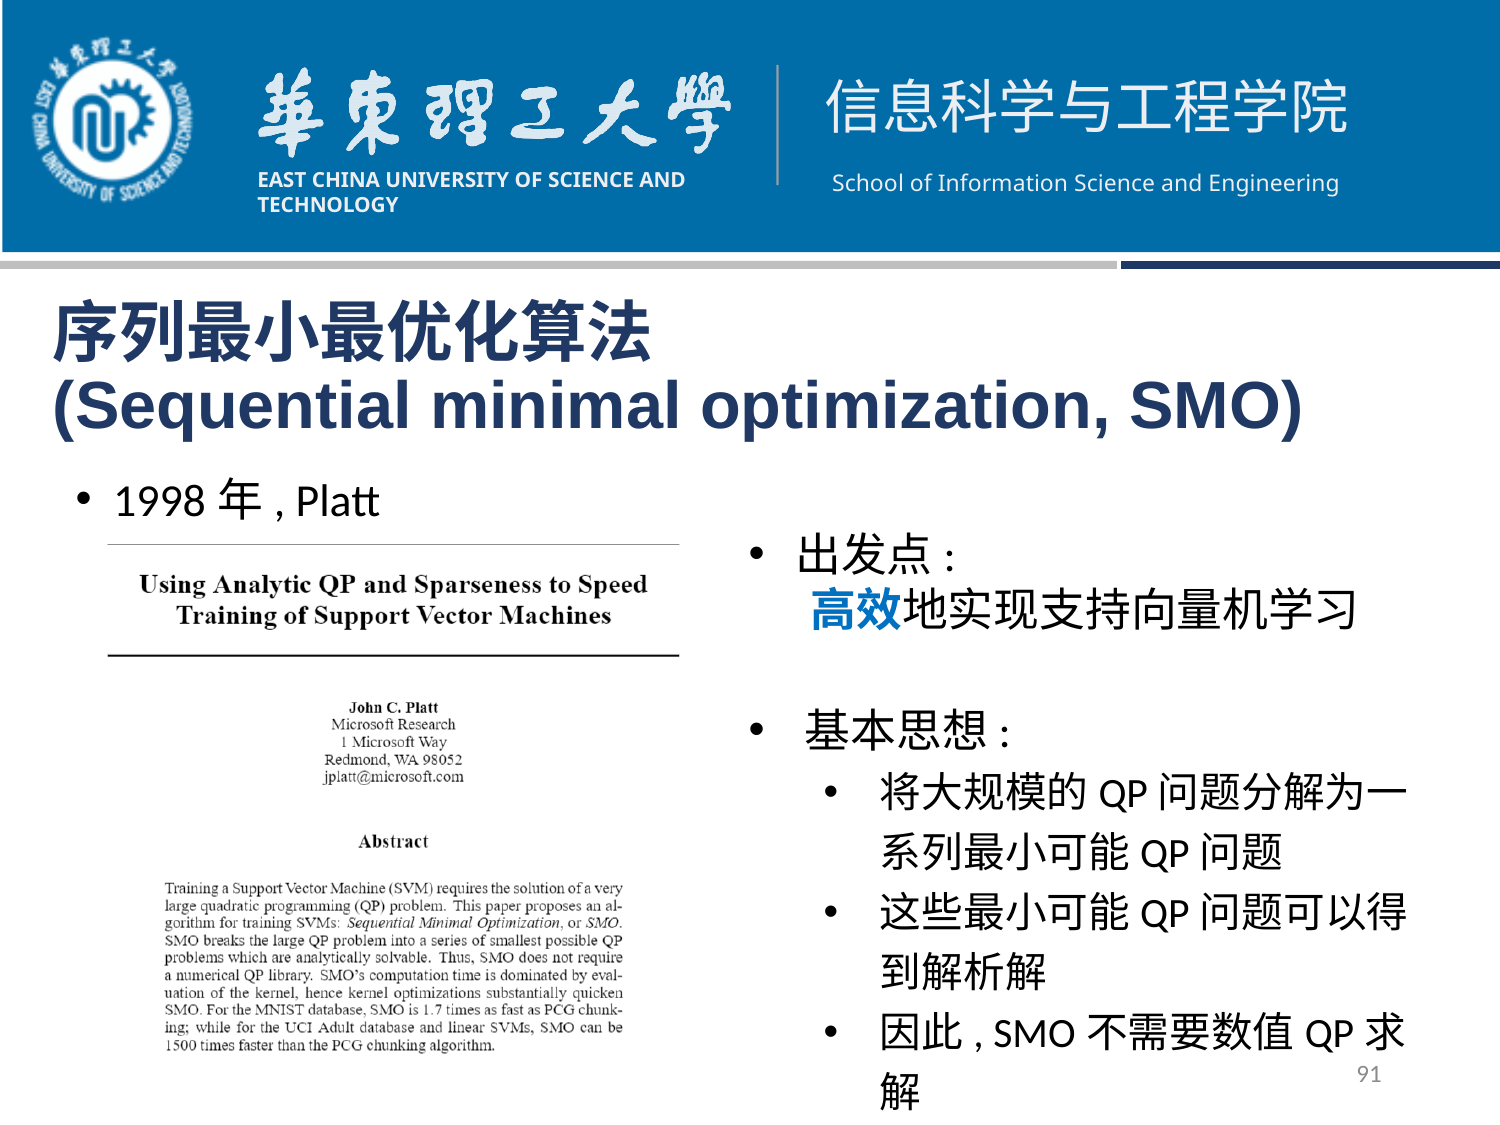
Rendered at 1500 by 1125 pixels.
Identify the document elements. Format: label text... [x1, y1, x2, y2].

picture [22, 32, 202, 214]
text_box 序列最小最优化算法 (Sequential minimal optimization, SMO) [41, 269, 1423, 473]
picture [92, 544, 702, 1058]
text_box 出发点: 高效地实现支持向量机学习 基本思想: 将大规模的QP问题分解为一系列最小可能QP问题 这些最小可能QP问题可以得到解析解 因此, SMO不需要数值QP求解 [733, 517, 1440, 1124]
list 1998年, Platt [60, 463, 1479, 1058]
